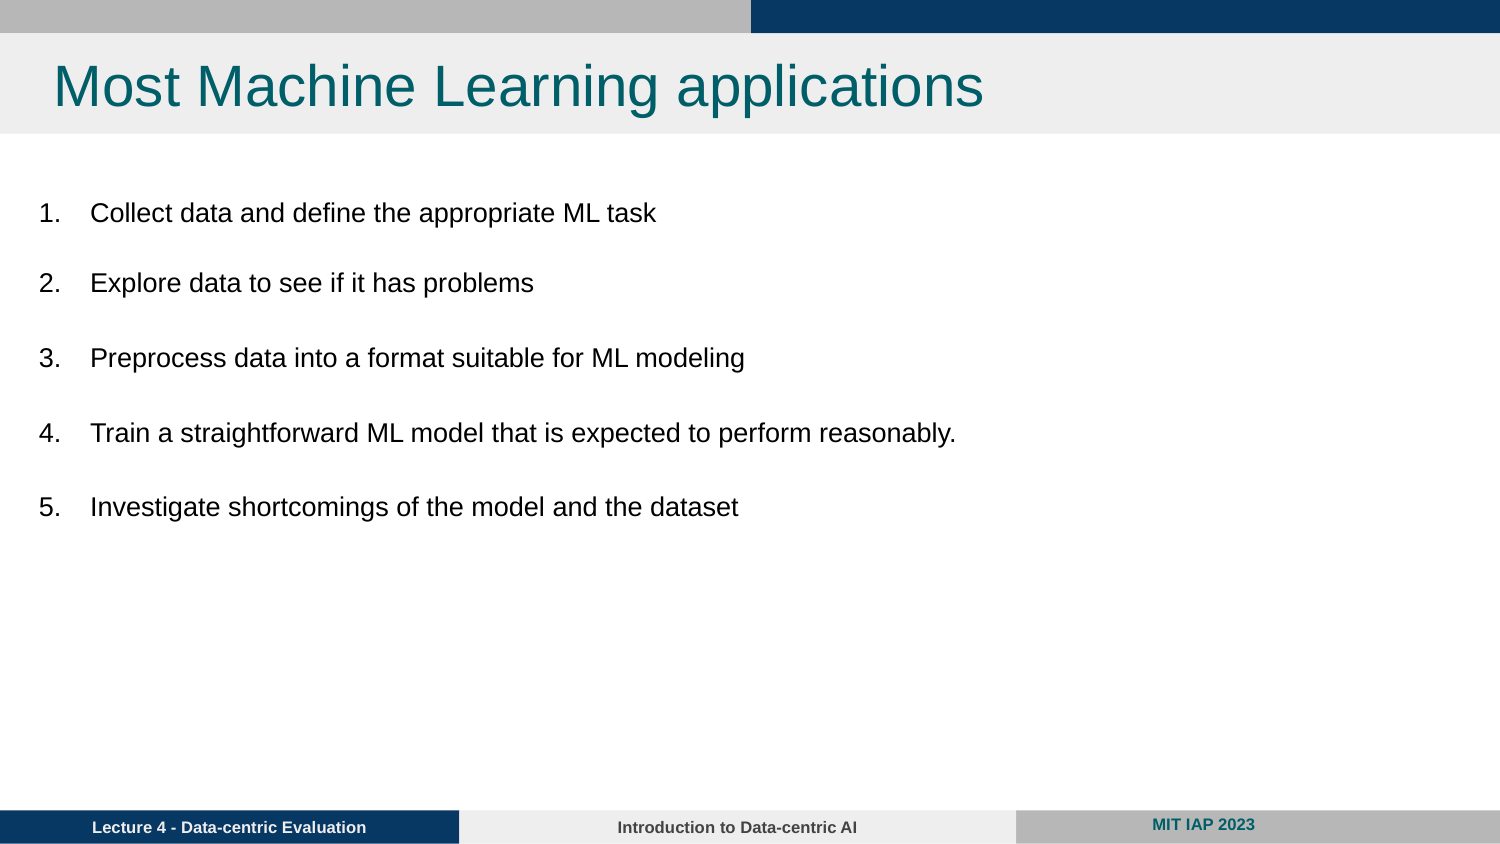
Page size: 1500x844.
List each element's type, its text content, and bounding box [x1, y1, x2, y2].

title Most Machine Learning applications [38, 33, 1437, 134]
text_box Collect data and define the appropriate ML task Explore data to see if it has problems Preprocess data into a format suitable for ML modeling Train a straightforward ML model that is expected to perform reasonably. Investigate shortcomings of the model and the dataset [0, 176, 1500, 637]
